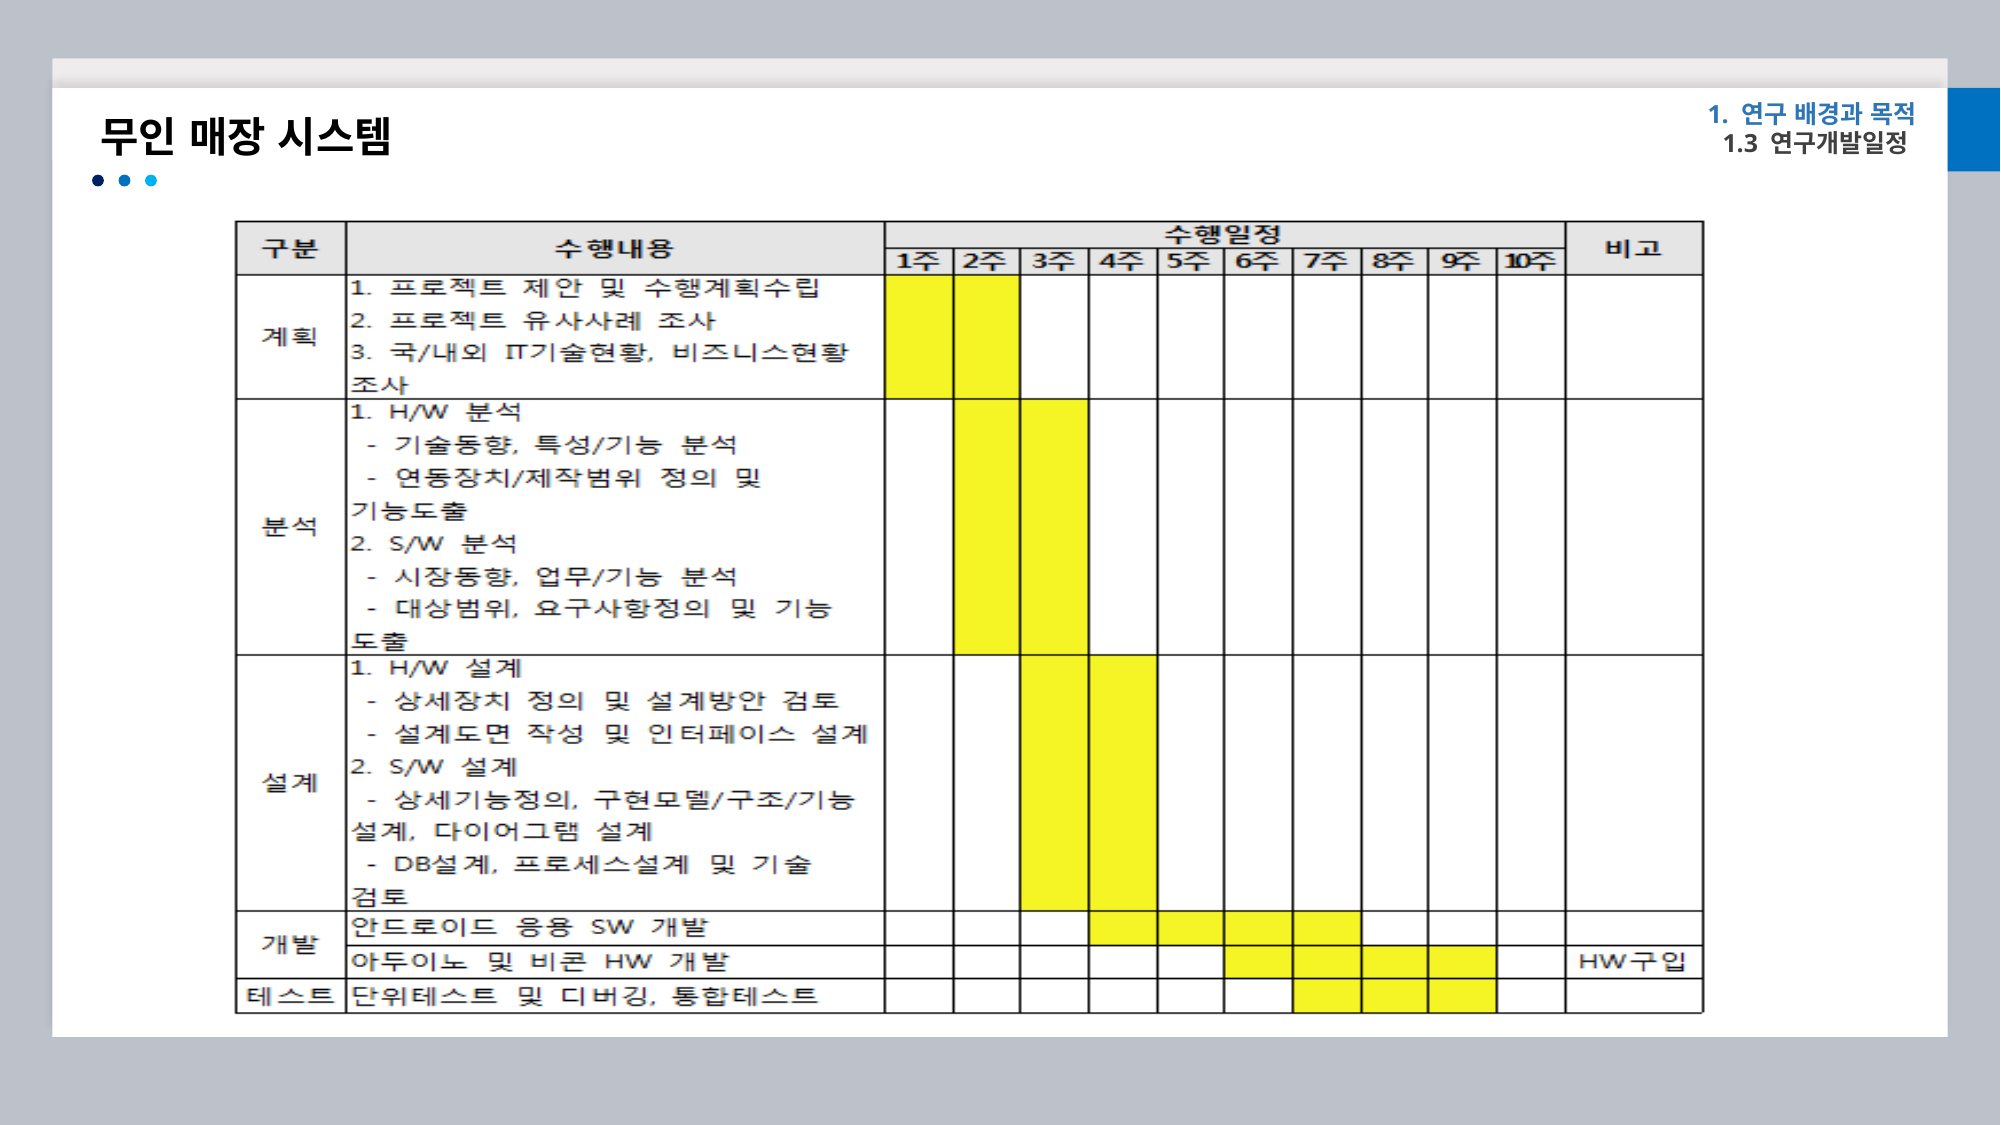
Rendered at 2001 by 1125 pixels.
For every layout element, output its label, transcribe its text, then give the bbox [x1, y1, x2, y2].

text_box [117, 173, 132, 188]
picture [215, 210, 1737, 1033]
text_box [90, 173, 105, 188]
text_box 무인 매장 시스템 [85, 103, 409, 169]
text_box [143, 173, 158, 188]
text_box 1.3 연구개발일정 [1707, 136, 1924, 165]
text_box [1947, 87, 2000, 172]
text_box 1. 연구 배경과 목적 [1692, 90, 1939, 136]
